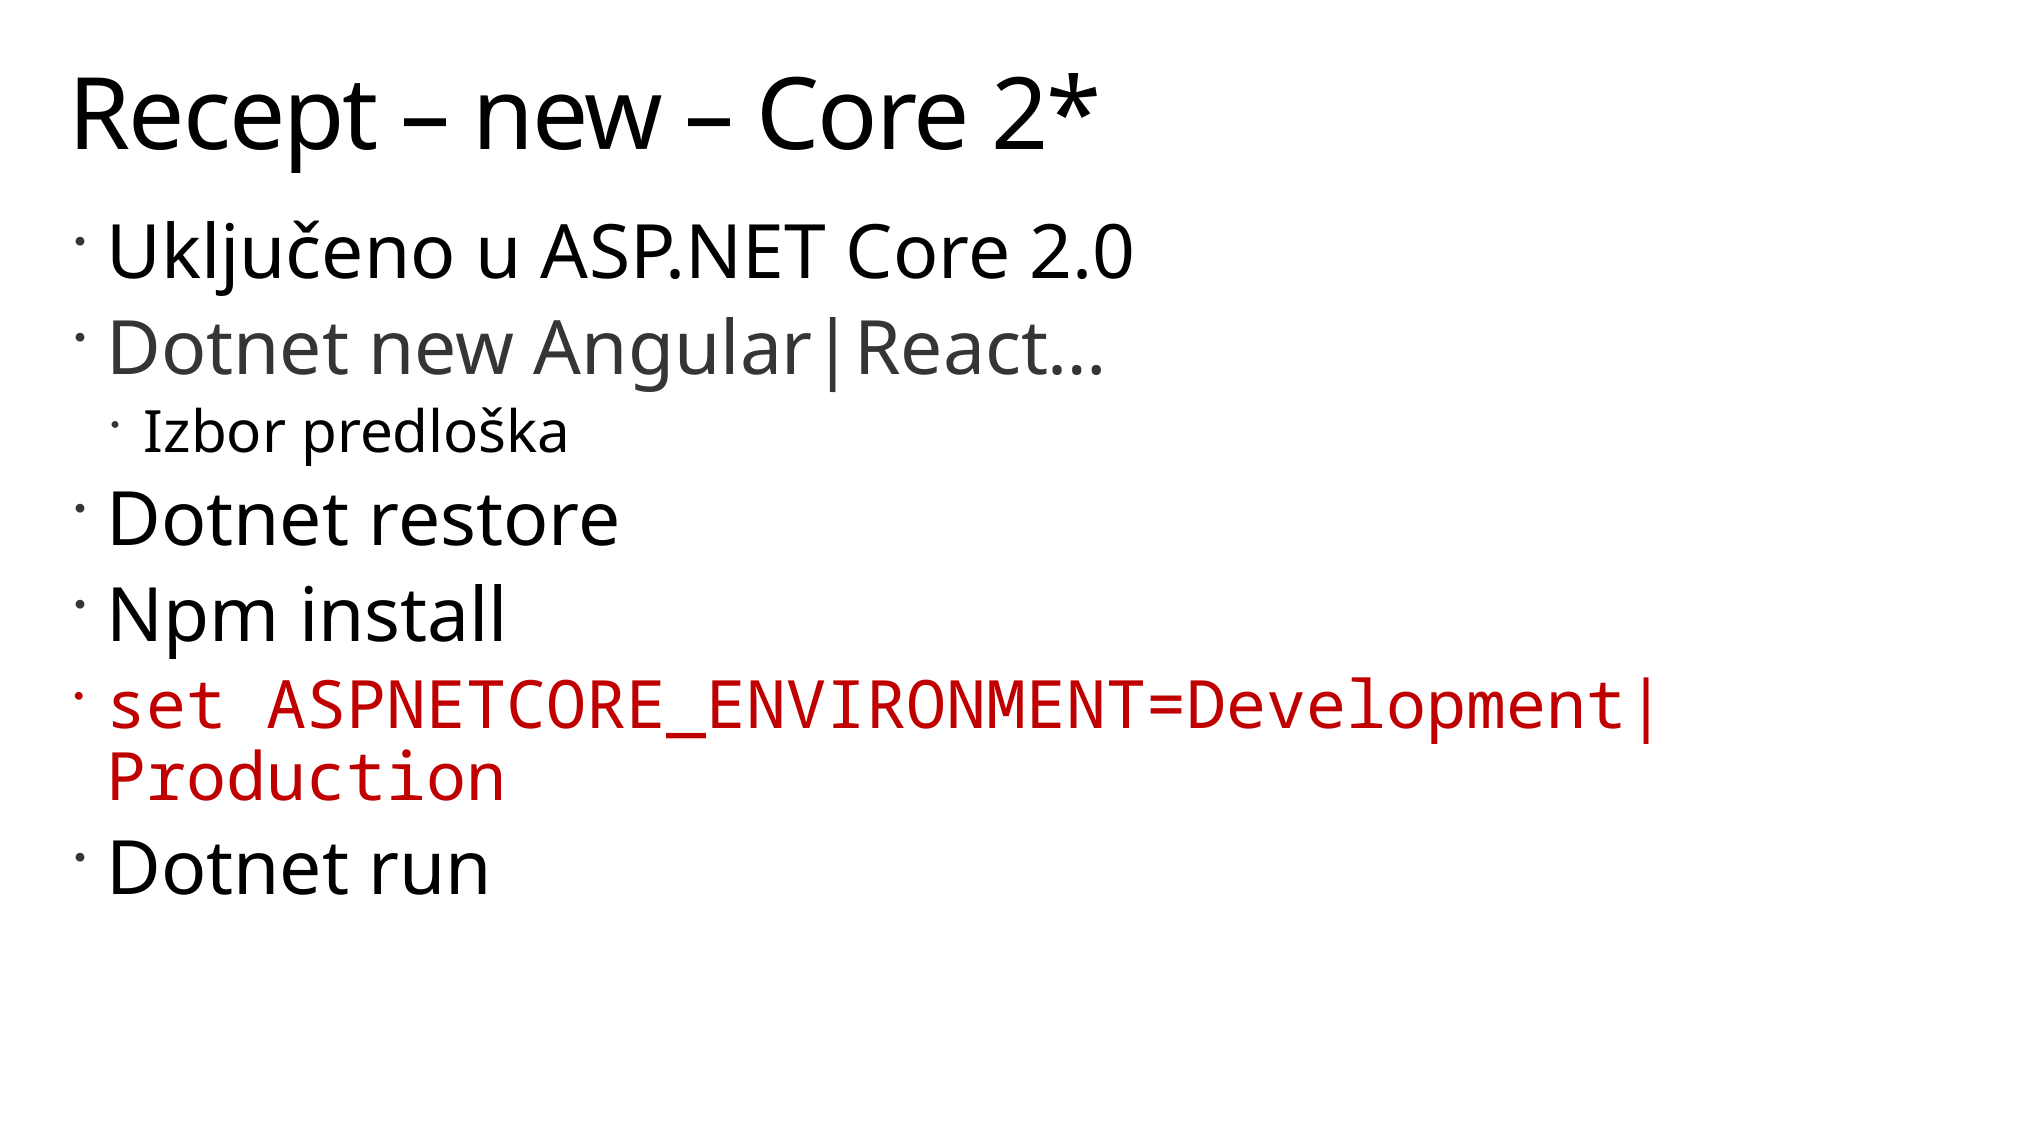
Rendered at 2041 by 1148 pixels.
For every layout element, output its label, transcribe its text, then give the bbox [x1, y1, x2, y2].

title Recept – new – Core 2* [45, 48, 1996, 198]
list Uključeno u ASP.NET Core 2.0 Dotnet new Angular|React… Izbor predloška Dotnet restore Npm install set ASPNETCORE_ENVIRONMENT=Development|Production Dotnet run [45, 198, 1996, 878]
